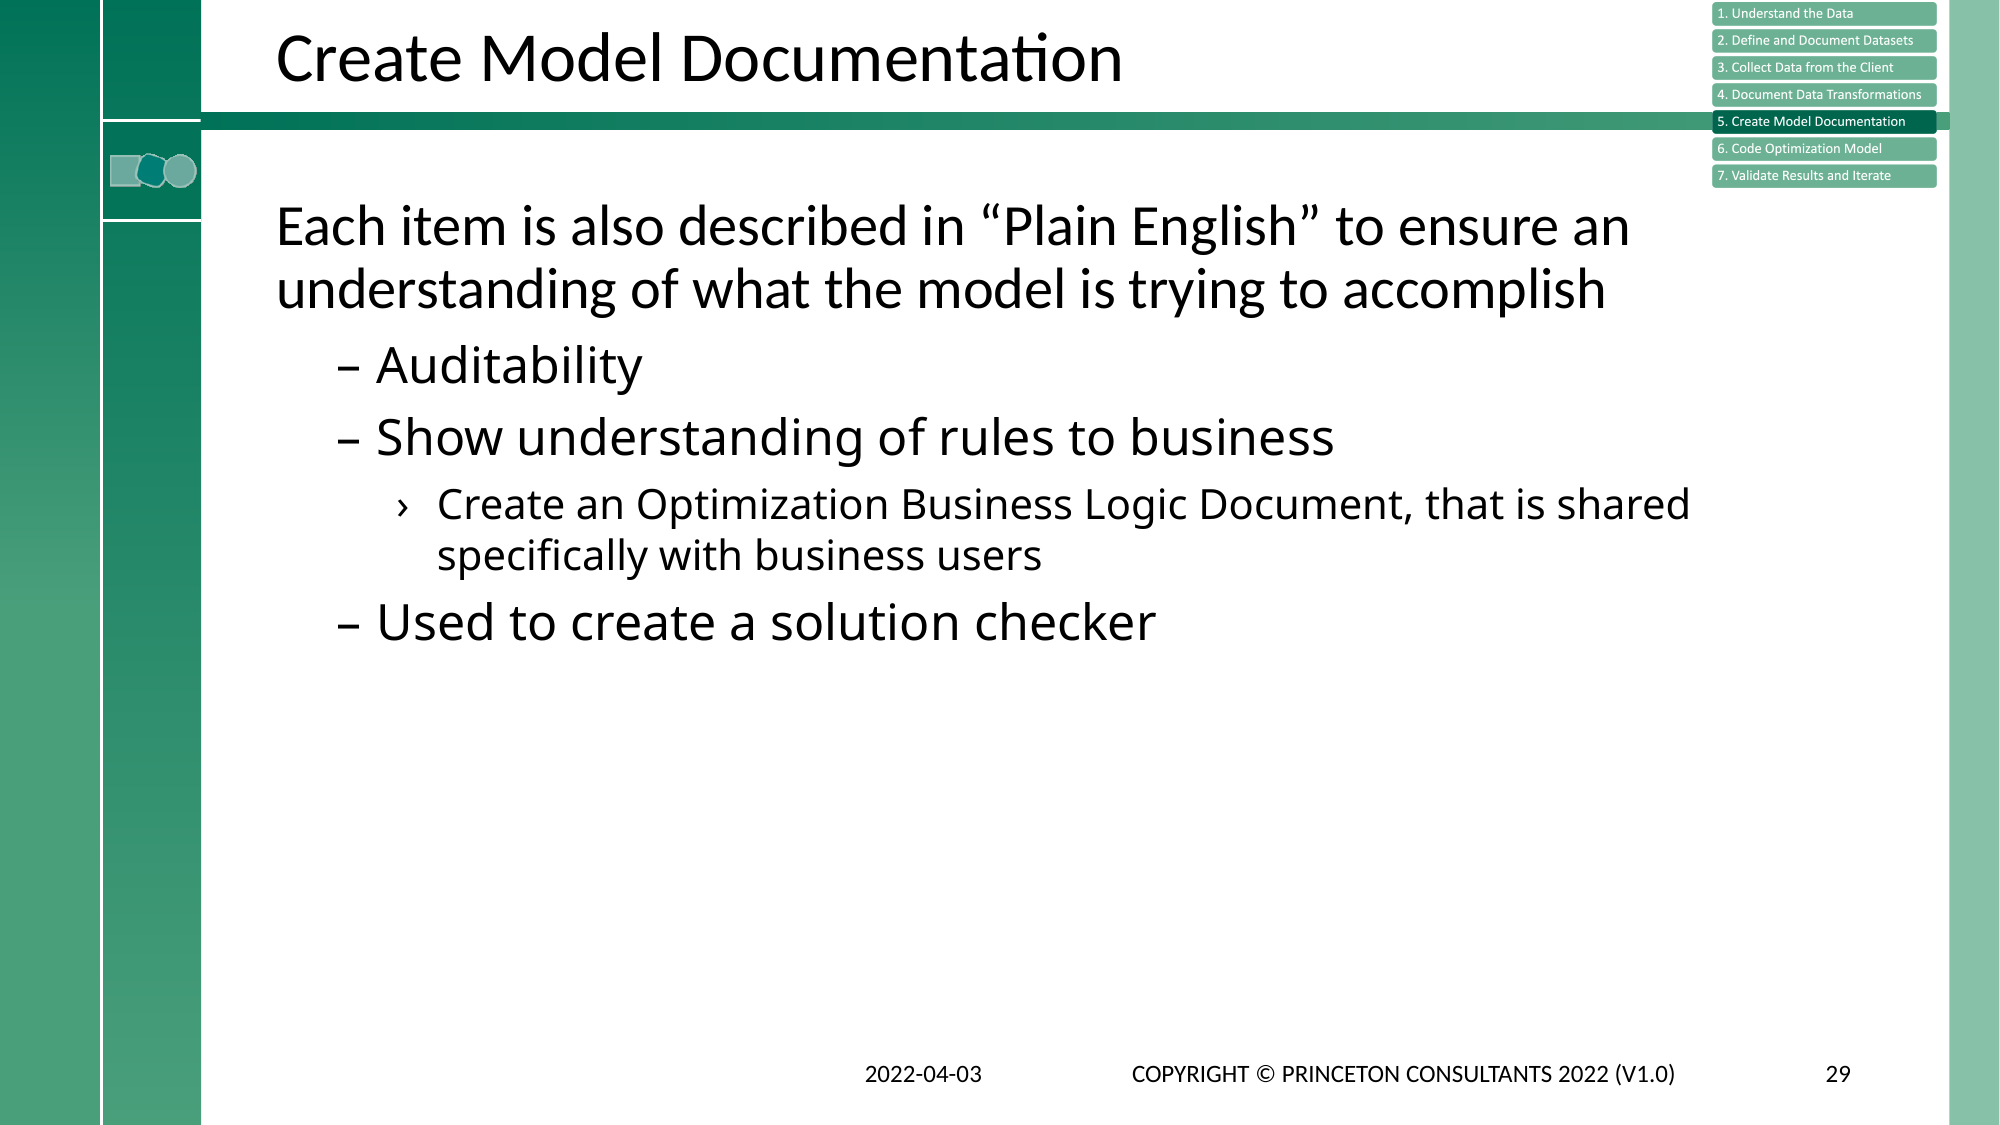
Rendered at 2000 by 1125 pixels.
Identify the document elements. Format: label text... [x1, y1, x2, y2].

picture [1712, 1, 1937, 188]
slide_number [849, 1042, 1050, 1103]
title Create Model Documentation [261, 12, 1712, 105]
picture [105, 149, 201, 192]
slide_number 29 [1766, 1042, 1867, 1103]
list Each item is also described in “Plain English” to ensure an understanding of what the model is trying to accomplish Auditability Show understanding of rules to business Create an Optimization Business Logic Document, that is shared specifically with business users Used to create a solution checker [261, 187, 1867, 1034]
footer Copyright © Princeton Consultants 2022 (V1.0) [1074, 1042, 1734, 1103]
